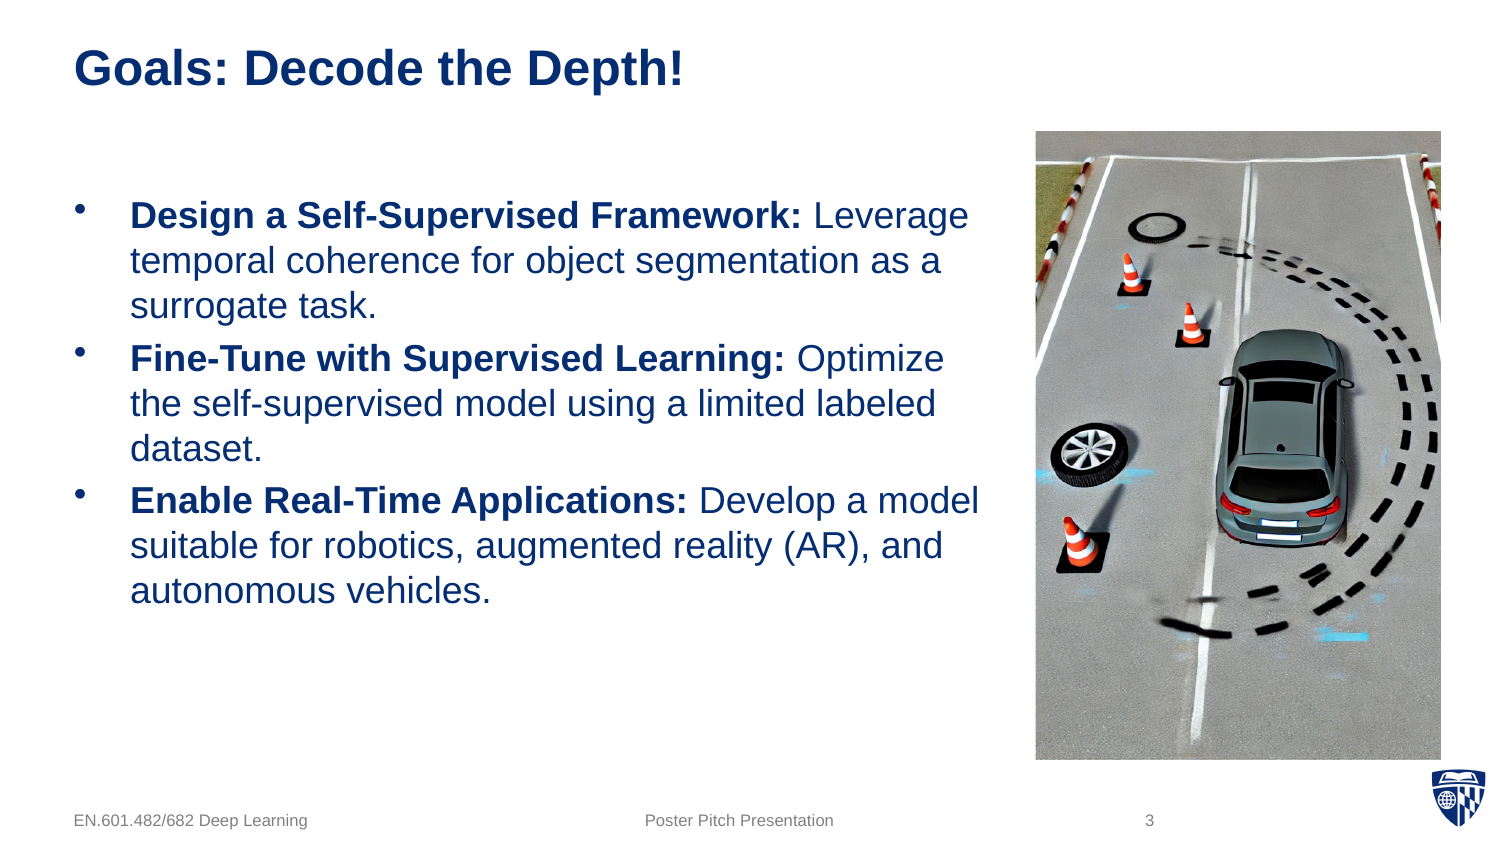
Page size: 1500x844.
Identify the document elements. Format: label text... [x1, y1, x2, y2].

picture [1430, 768, 1487, 829]
list Design a Self-Supervised Framework: Leverage temporal coherence for object segmentation as a surrogate task. Fine-Tune with Supervised Learning: Optimize the self-supervised model using a limited labeled dataset. Enable Real-Time Applications: Develop a model suitable for robotics, augmented reality (AR), and autonomous vehicles. [58, 131, 1005, 760]
title Goals: Decode the Depth! [58, 28, 1438, 104]
picture [1035, 130, 1442, 760]
